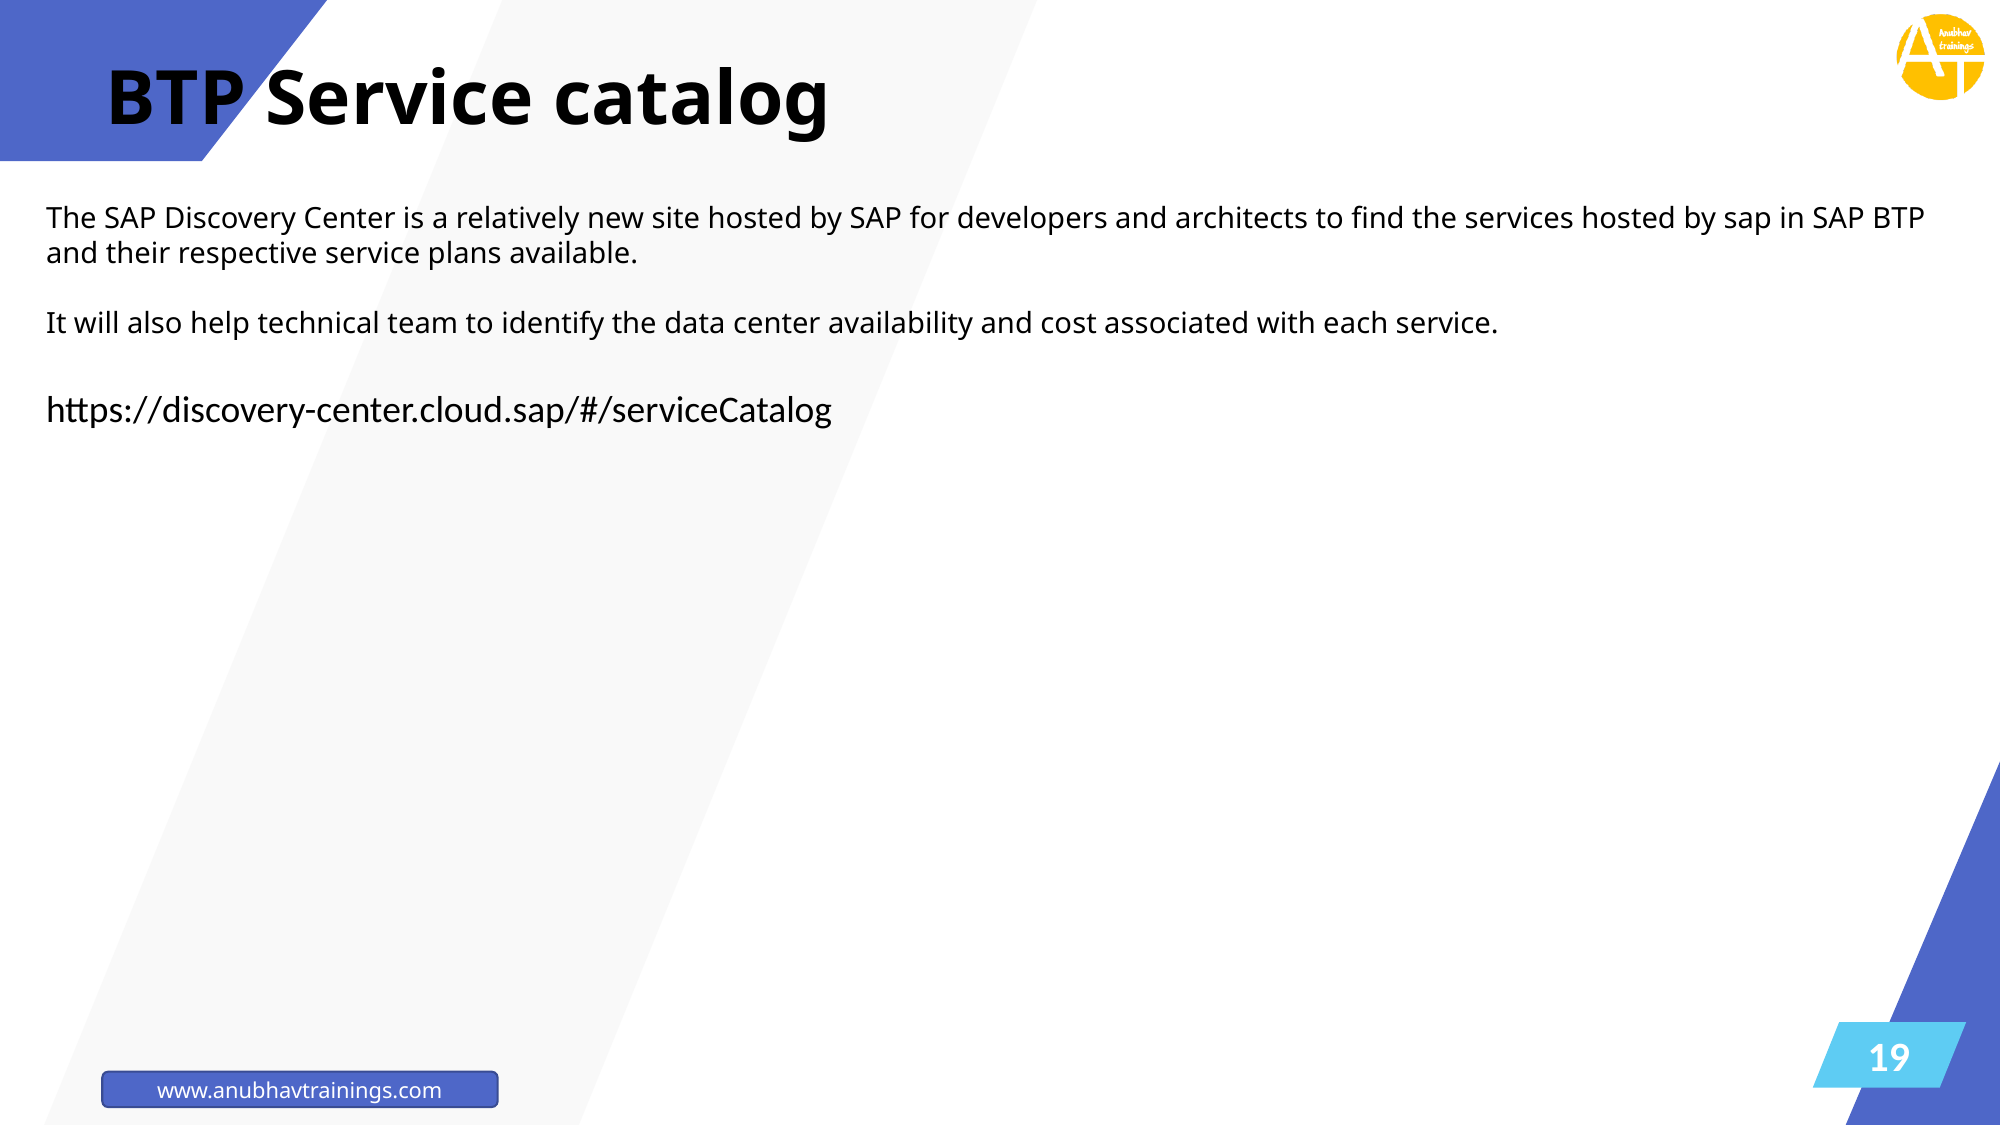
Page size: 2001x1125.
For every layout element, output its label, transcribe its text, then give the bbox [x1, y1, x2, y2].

text_box www.anubhavtrainings.com [101, 1070, 499, 1109]
slide_number 19 [1847, 1024, 1931, 1086]
text_box The SAP Discovery Center is a relatively new site hosted by SAP for developers and architects to find the services hosted by sap in SAP BTP and their respective service plans available. It will also help technical team to identify the data center availability and cost associated with each service. https://discovery-center.cloud.sap/#/serviceCatalog [31, 192, 1969, 482]
title BTP Service catalog [90, 31, 1153, 148]
picture [1888, 8, 1989, 107]
text_box [0, 0, 329, 163]
